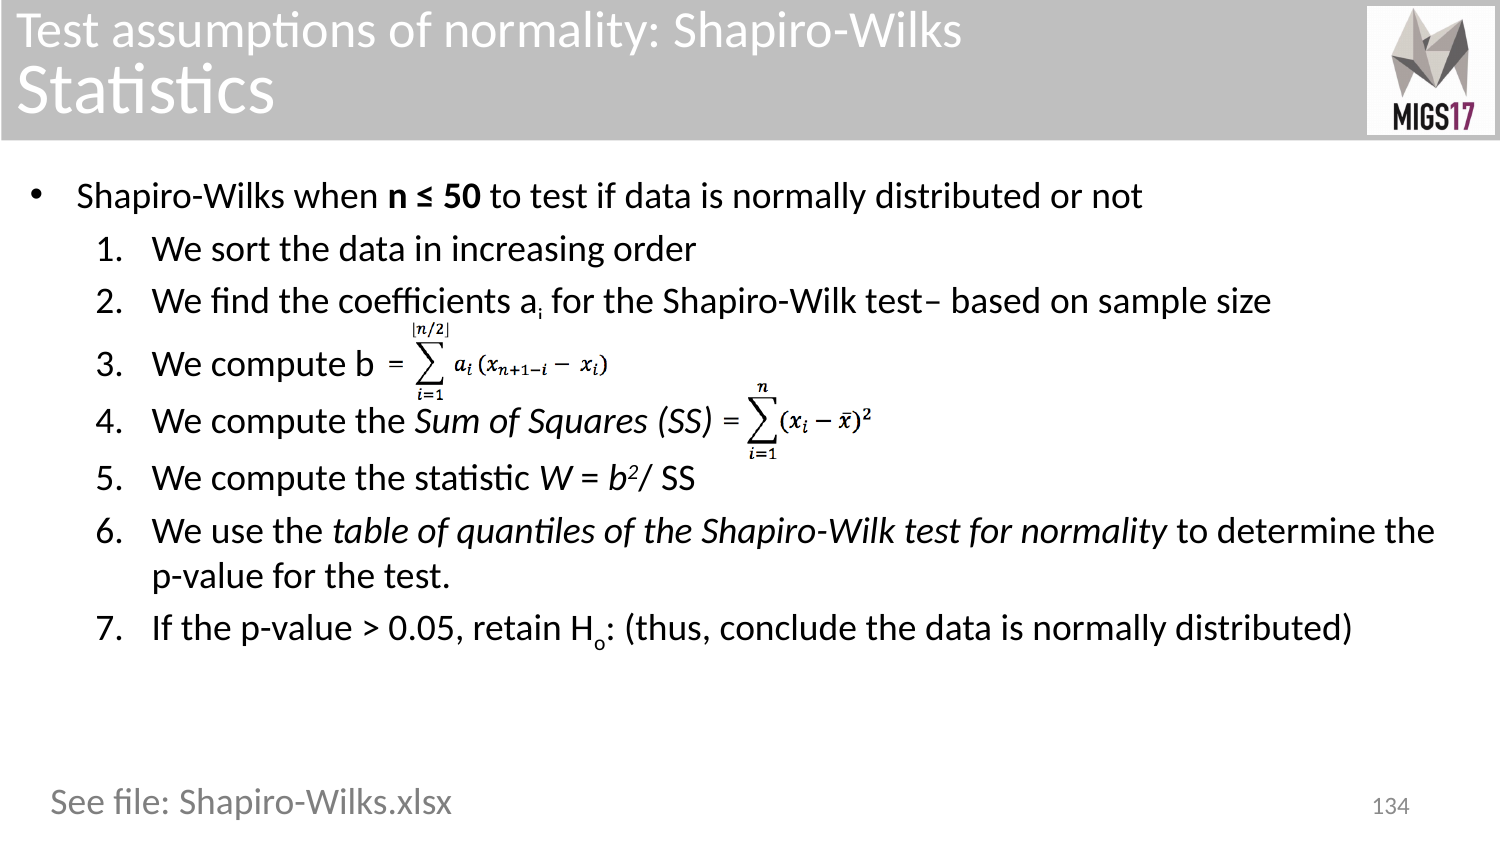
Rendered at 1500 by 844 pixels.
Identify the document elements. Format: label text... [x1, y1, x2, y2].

text_box See file: Shapiro-Wilks.xlsx [35, 769, 468, 830]
picture [718, 379, 874, 462]
list Shapiro-Wilks when n ≤ 50 to test if data is normally distributed or not We sort the data in increasing order We find the coefficients ai for the Shapiro-Wilk test– based on sample size We compute b We compute the Sum of Squares (SS) We compute the statistic W = b2/ SS We use the table of quantiles of the Shapiro-Wilk test for normality to determine the p-value for the test. If the p-value > 0.05, retain Ho: (thus, conclude the data is normally distributed) [15, 163, 1475, 757]
picture [1367, 6, 1496, 135]
text_box Test assumptions of normality: Shapiro-Wilks Statistics [1, 0, 1500, 141]
picture [387, 318, 610, 404]
slide_number 134 [1074, 782, 1425, 827]
